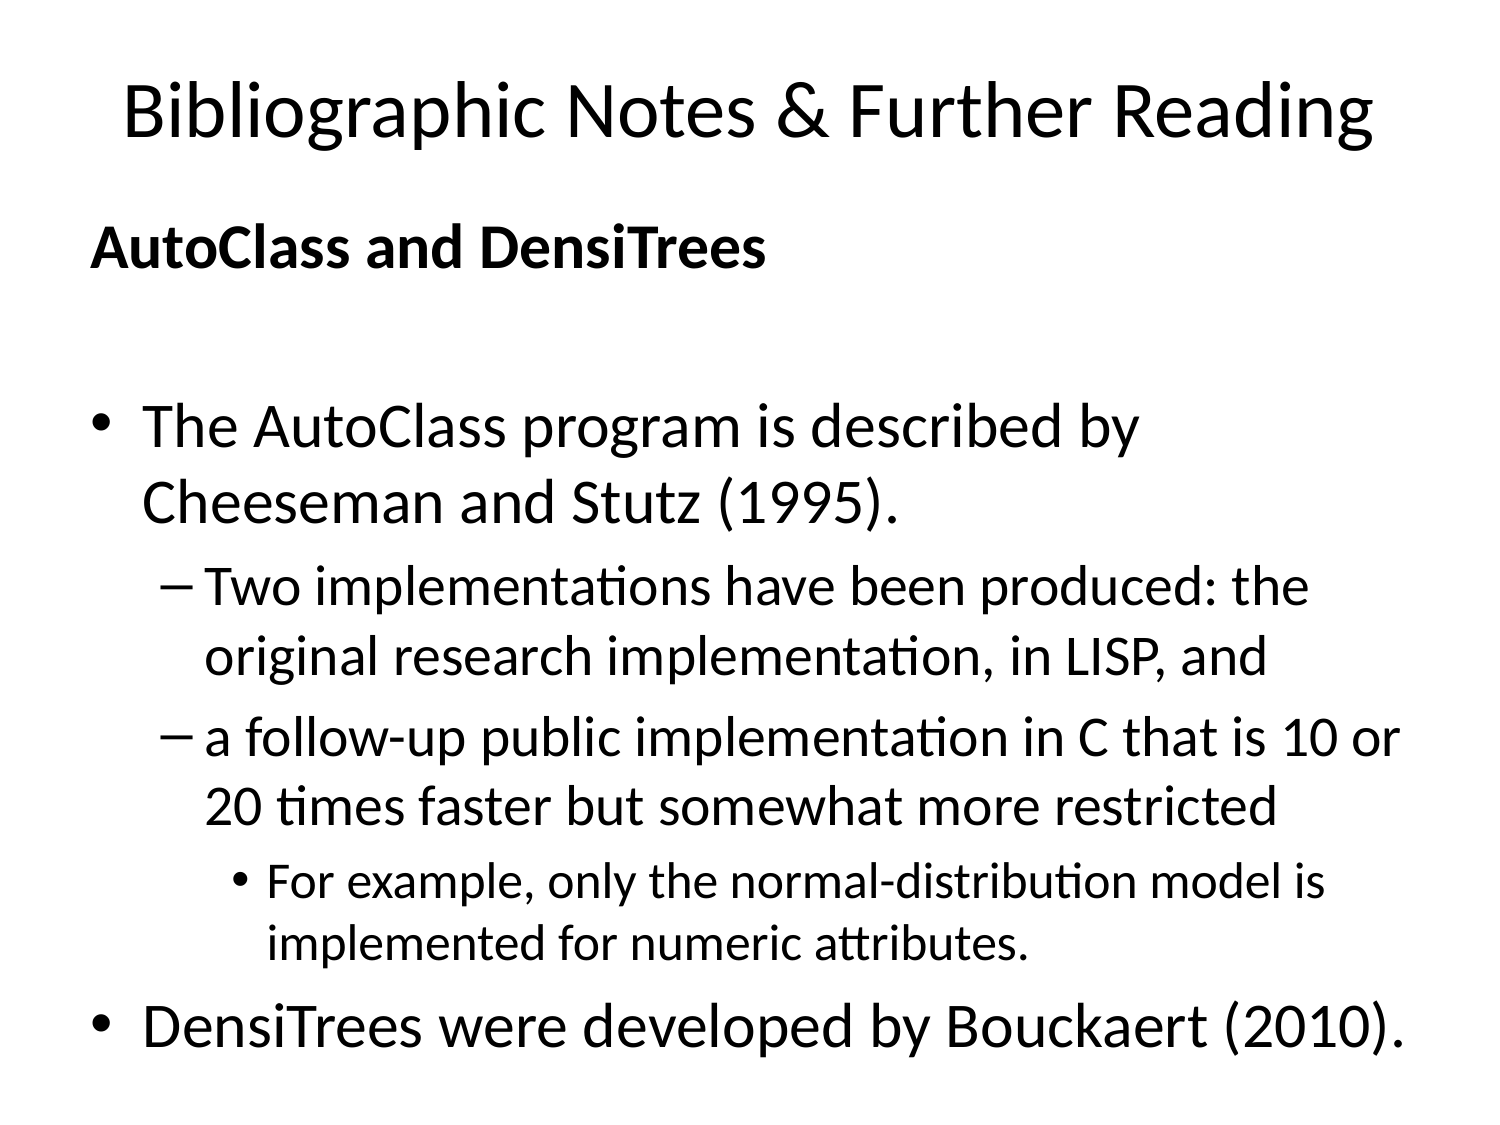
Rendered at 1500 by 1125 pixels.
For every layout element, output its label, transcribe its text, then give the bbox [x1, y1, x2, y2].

list AutoClass and DensiTrees The AutoClass program is described by Cheeseman and Stutz (1995). Two implementations have been produced: the original research implementation, in LISP, and a follow-up public implementation in C that is 10 or 20 times faster but somewhat more restricted For example, only the normal-distribution model is implemented for numeric attributes. DensiTrees were developed by Bouckaert (2010). [75, 197, 1425, 1116]
title Bibliographic Notes & Further Reading [75, 11, 1425, 197]
